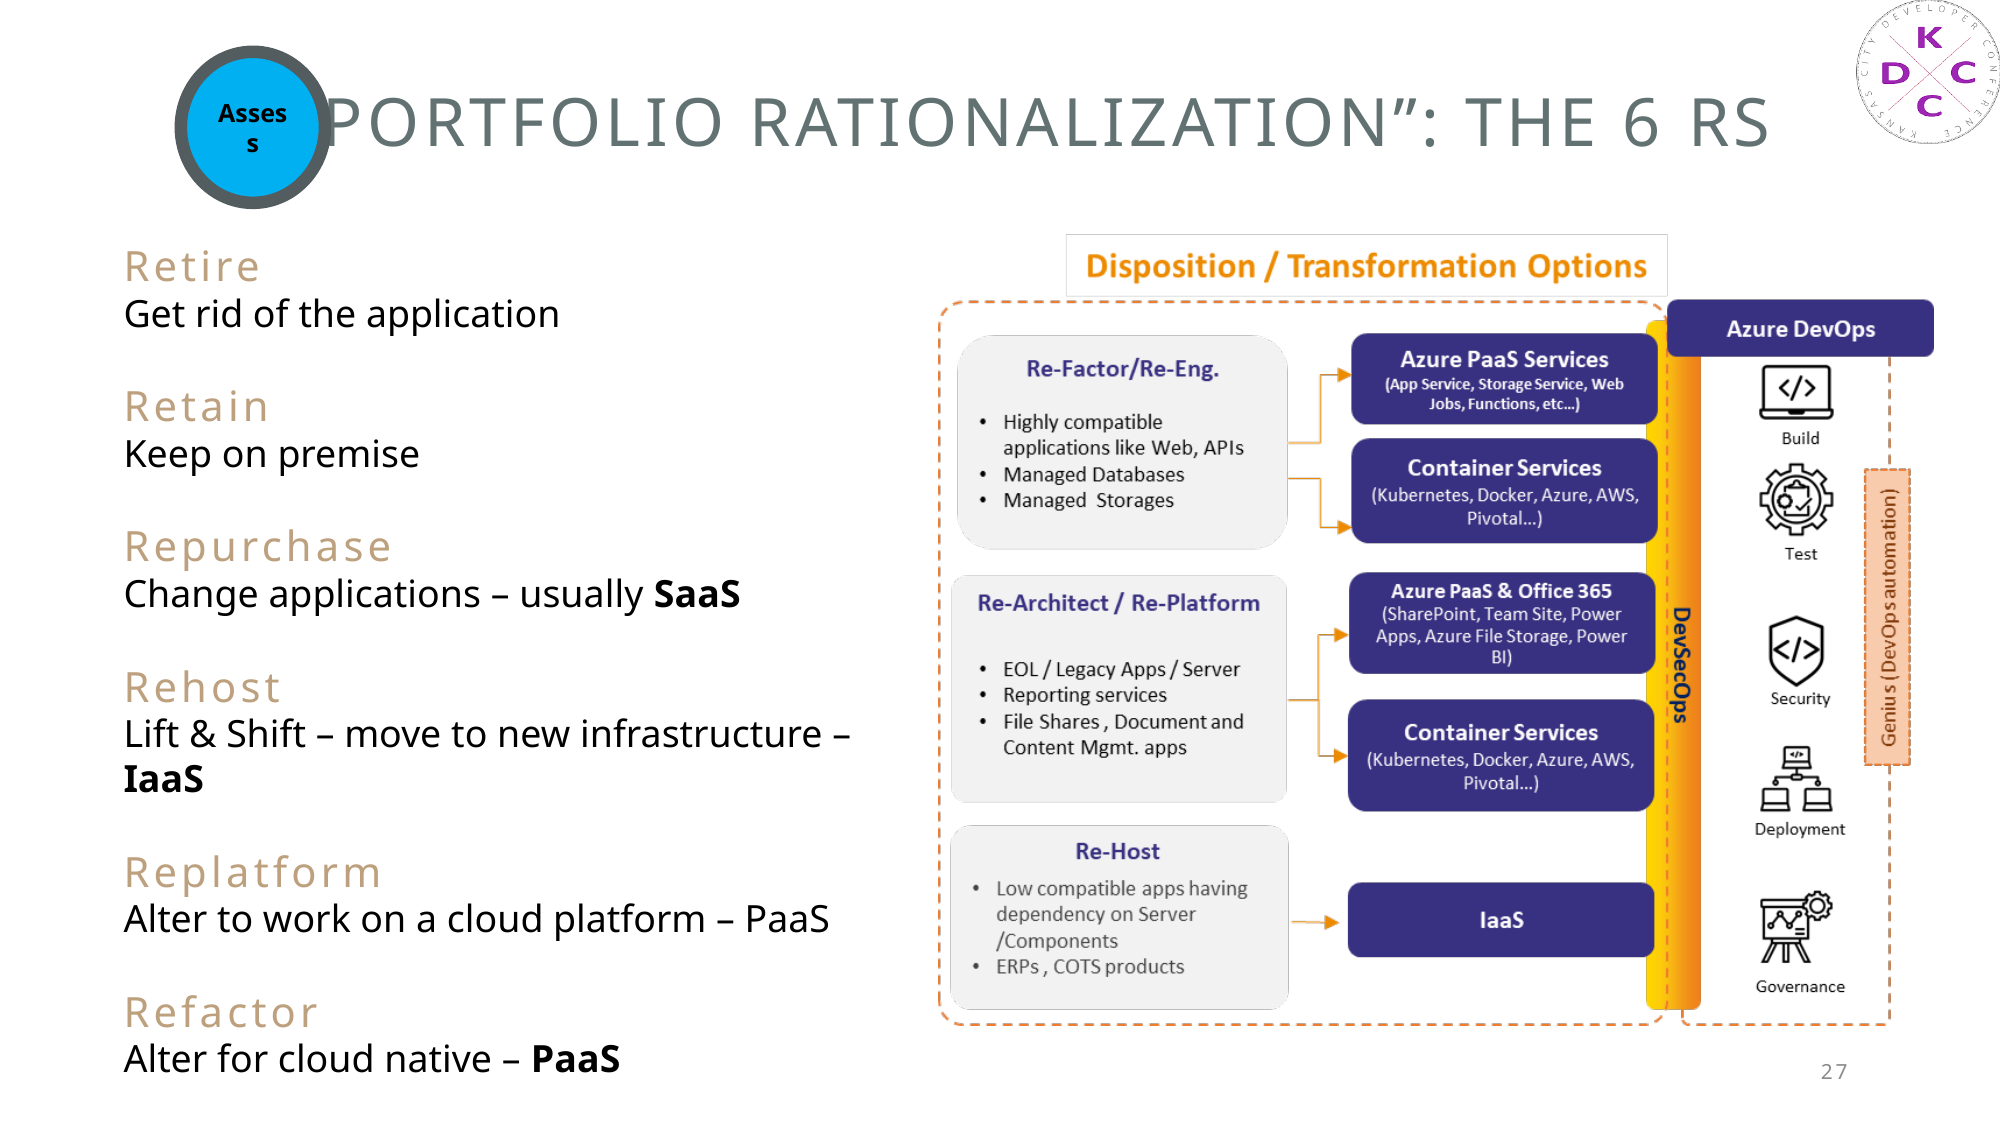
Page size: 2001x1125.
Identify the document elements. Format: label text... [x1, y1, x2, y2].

picture [938, 232, 1934, 1026]
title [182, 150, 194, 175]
title “Portfolio Rationalization”: The 6 Rs [311, 81, 1884, 175]
text_box Assess [179, 50, 327, 204]
text_box Retire Get rid of the application Retain Keep on premise Repurchase Change applications – usually SaaS Rehost Lift & Shift – move to new infrastructure – IaaS Replatform Alter to work on a cloud platform – PaaS Refactor Alter for cloud native – PaaS [108, 232, 905, 1088]
slide_number 27 [1412, 1042, 1863, 1103]
picture [1856, 0, 2000, 144]
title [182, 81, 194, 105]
